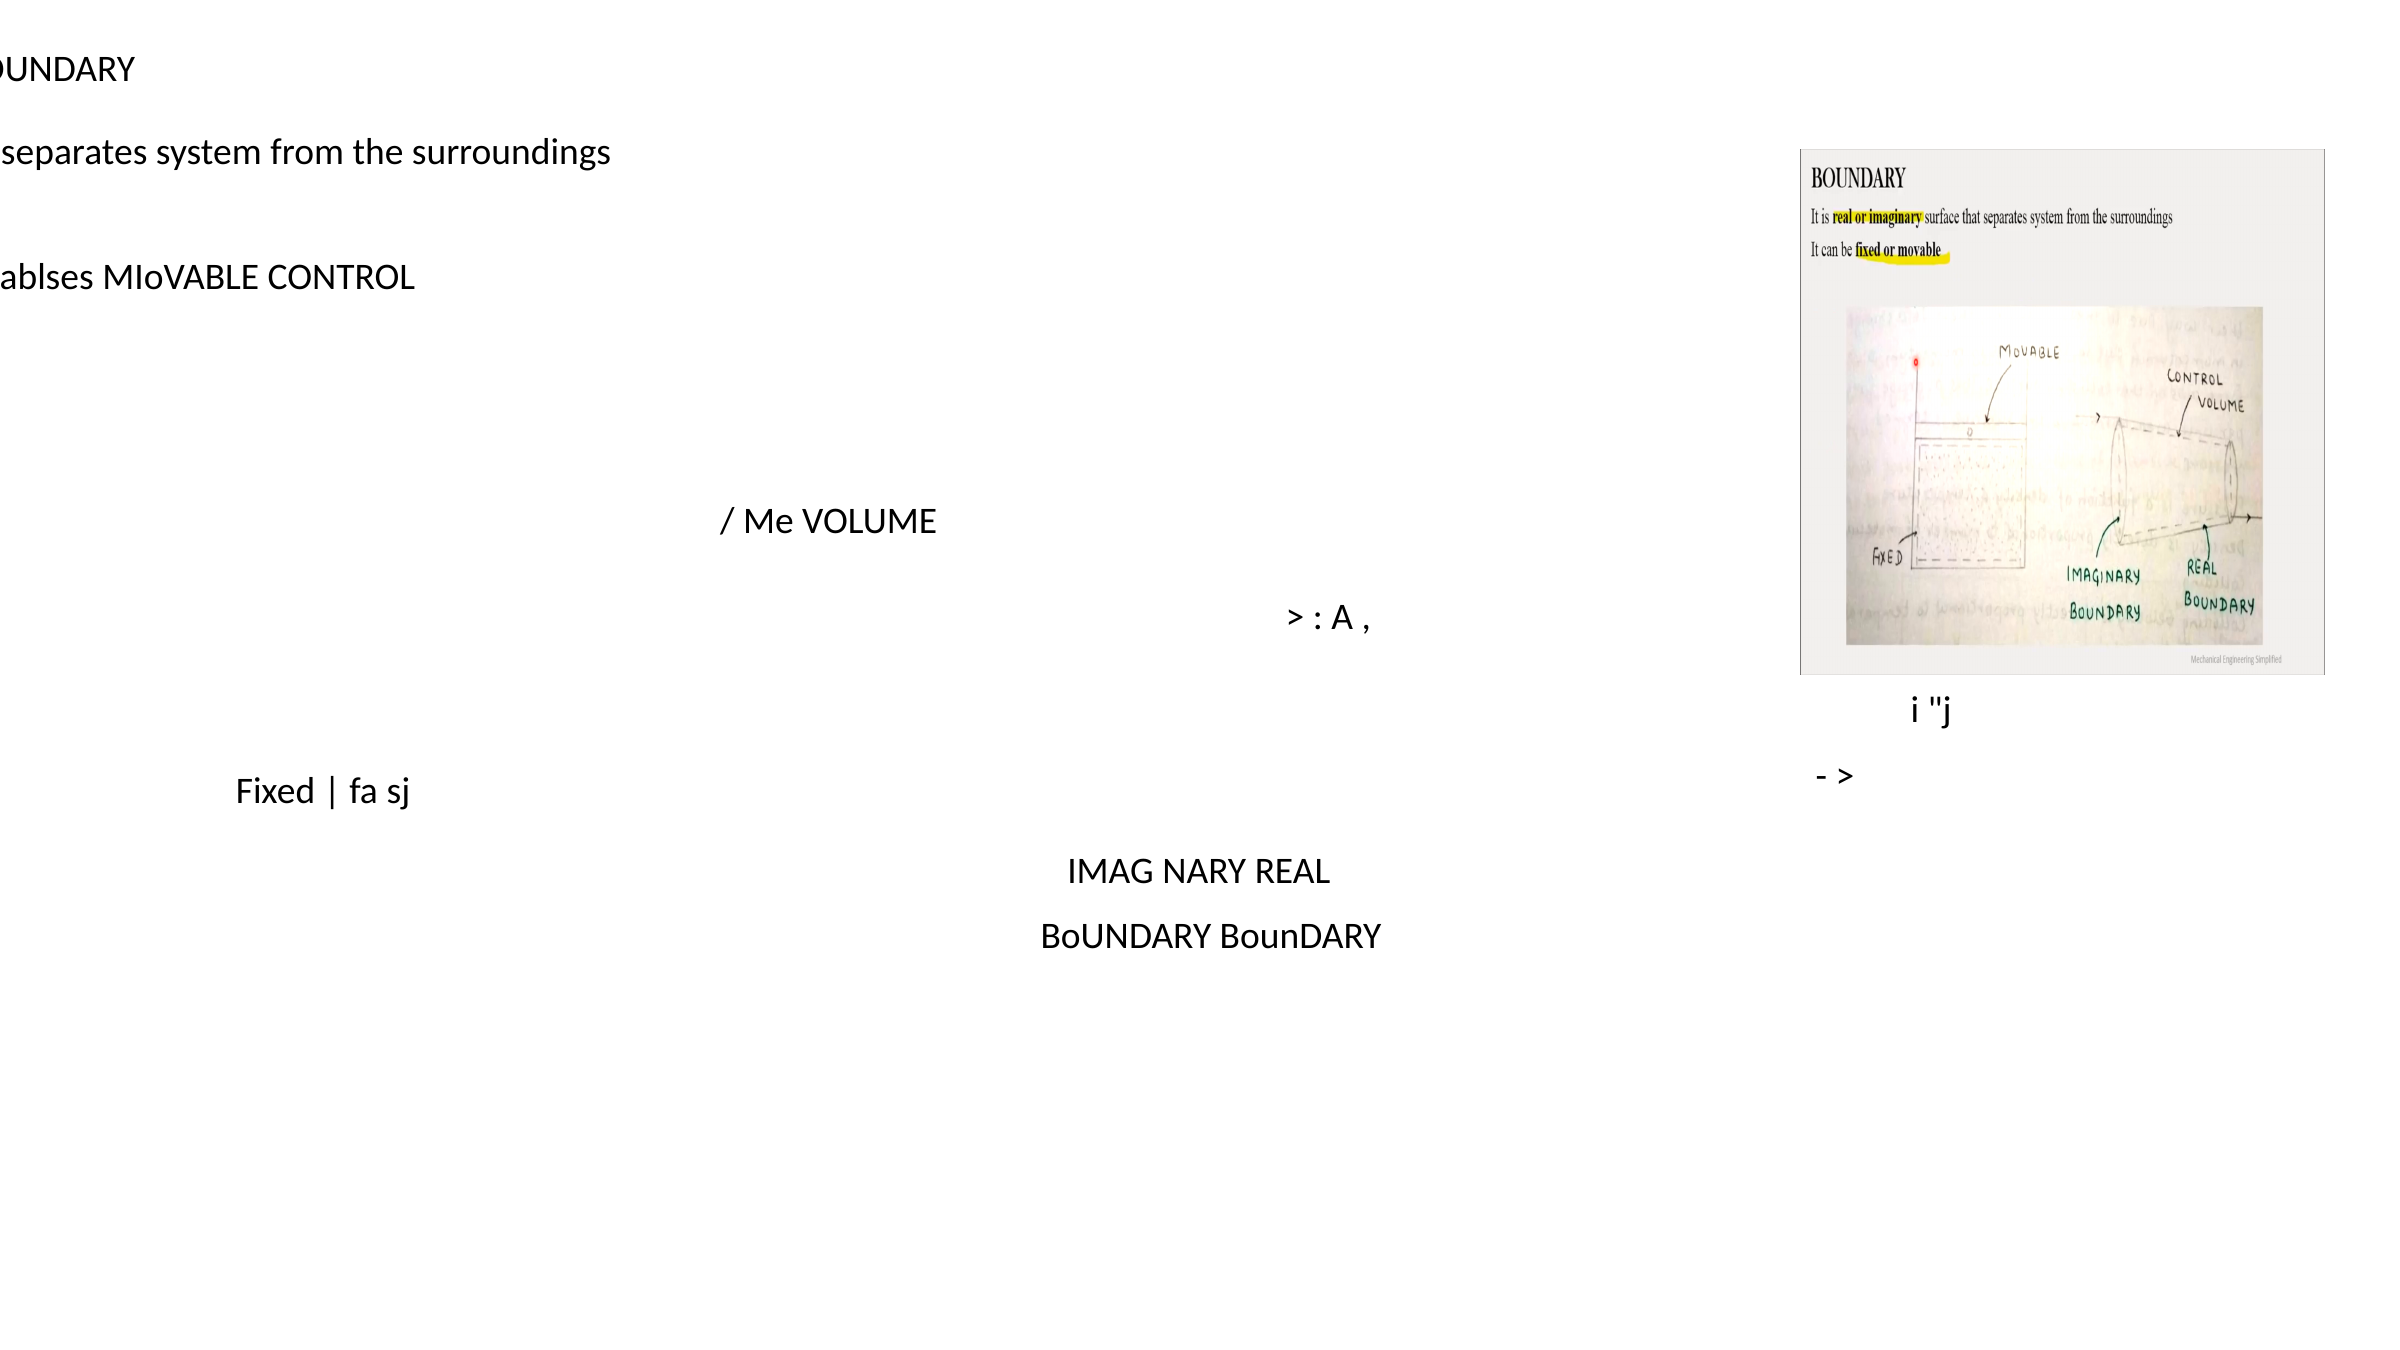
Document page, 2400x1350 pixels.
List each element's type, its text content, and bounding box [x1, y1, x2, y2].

text_box It can be fined Qn iovablses MIoVABLE CONTROL [0, 244, 440, 305]
text_box IMAG NARY REAL [1052, 838, 1354, 899]
text_box BOUNDARY [0, 36, 159, 97]
text_box - > [1800, 743, 1878, 804]
text_box BoUNDARY BounDARY [1025, 903, 1406, 964]
picture [1799, 149, 2326, 676]
text_box / Me VOLUME [705, 488, 961, 549]
text_box It is reabor imaginary surface that separates system from the surroundings [0, 119, 636, 179]
text_box > : A , [1270, 585, 1395, 645]
text_box i "j [1895, 684, 1975, 738]
text_box Fixed | fa sj [220, 758, 434, 819]
